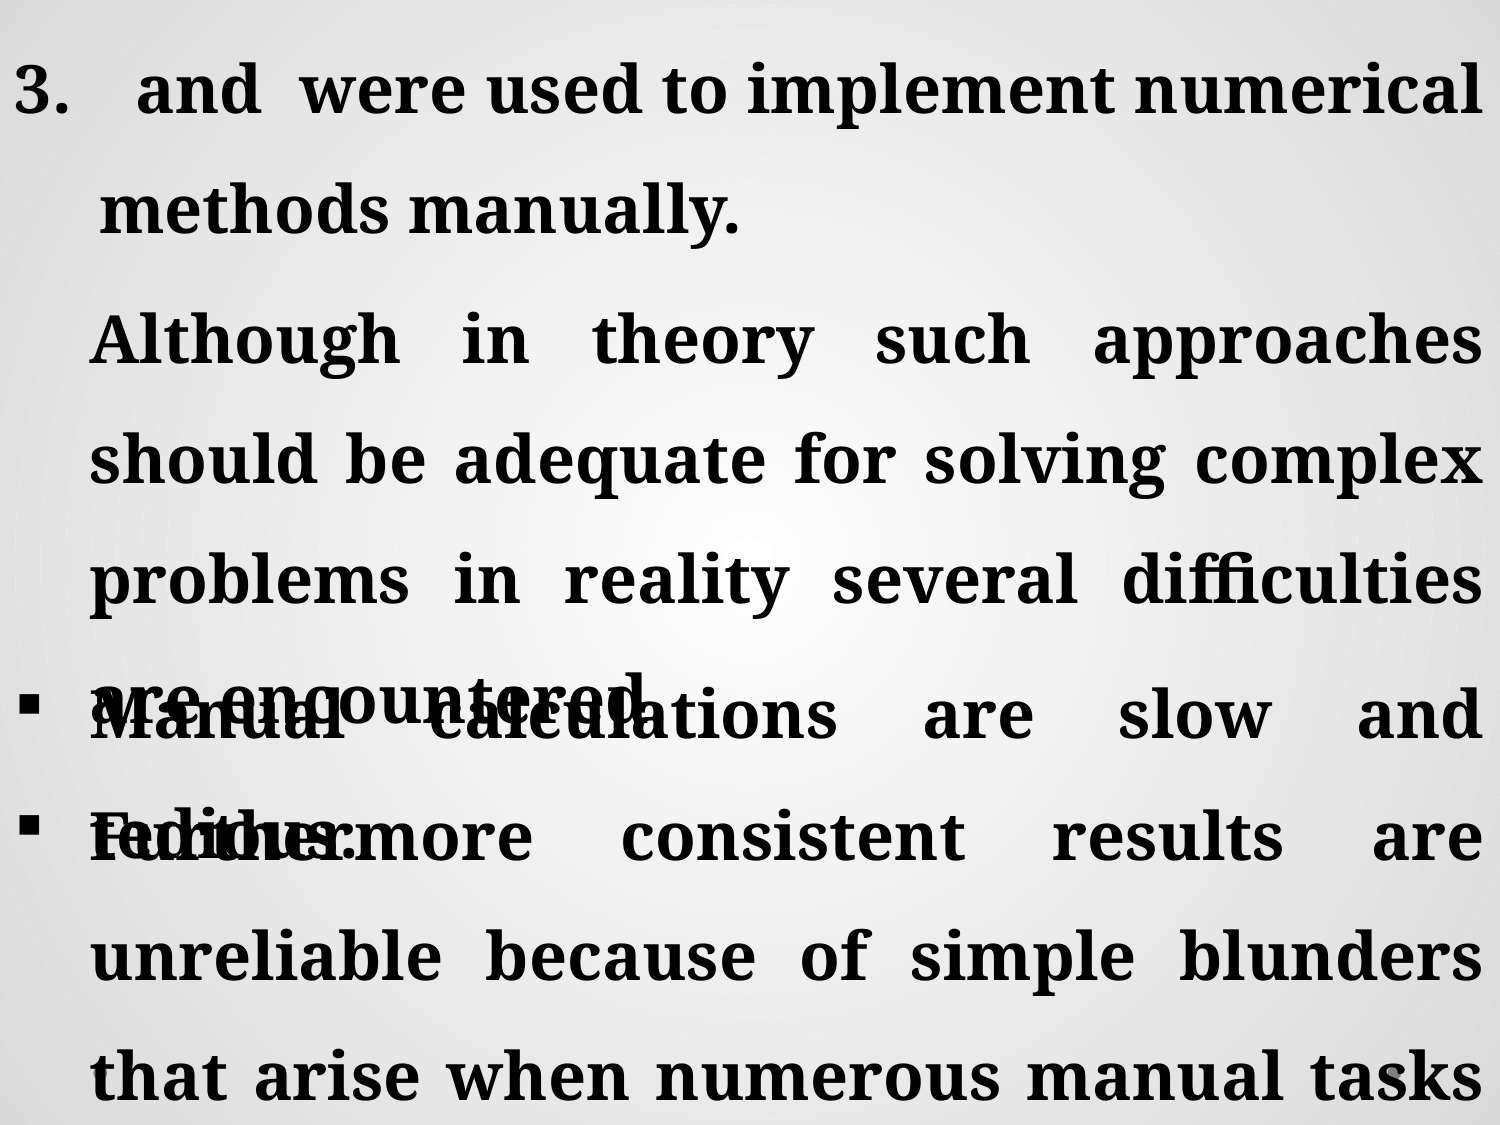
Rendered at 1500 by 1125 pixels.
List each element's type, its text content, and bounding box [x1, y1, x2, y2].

text_box Manual calculations are slow and tedious. [0, 624, 1500, 880]
